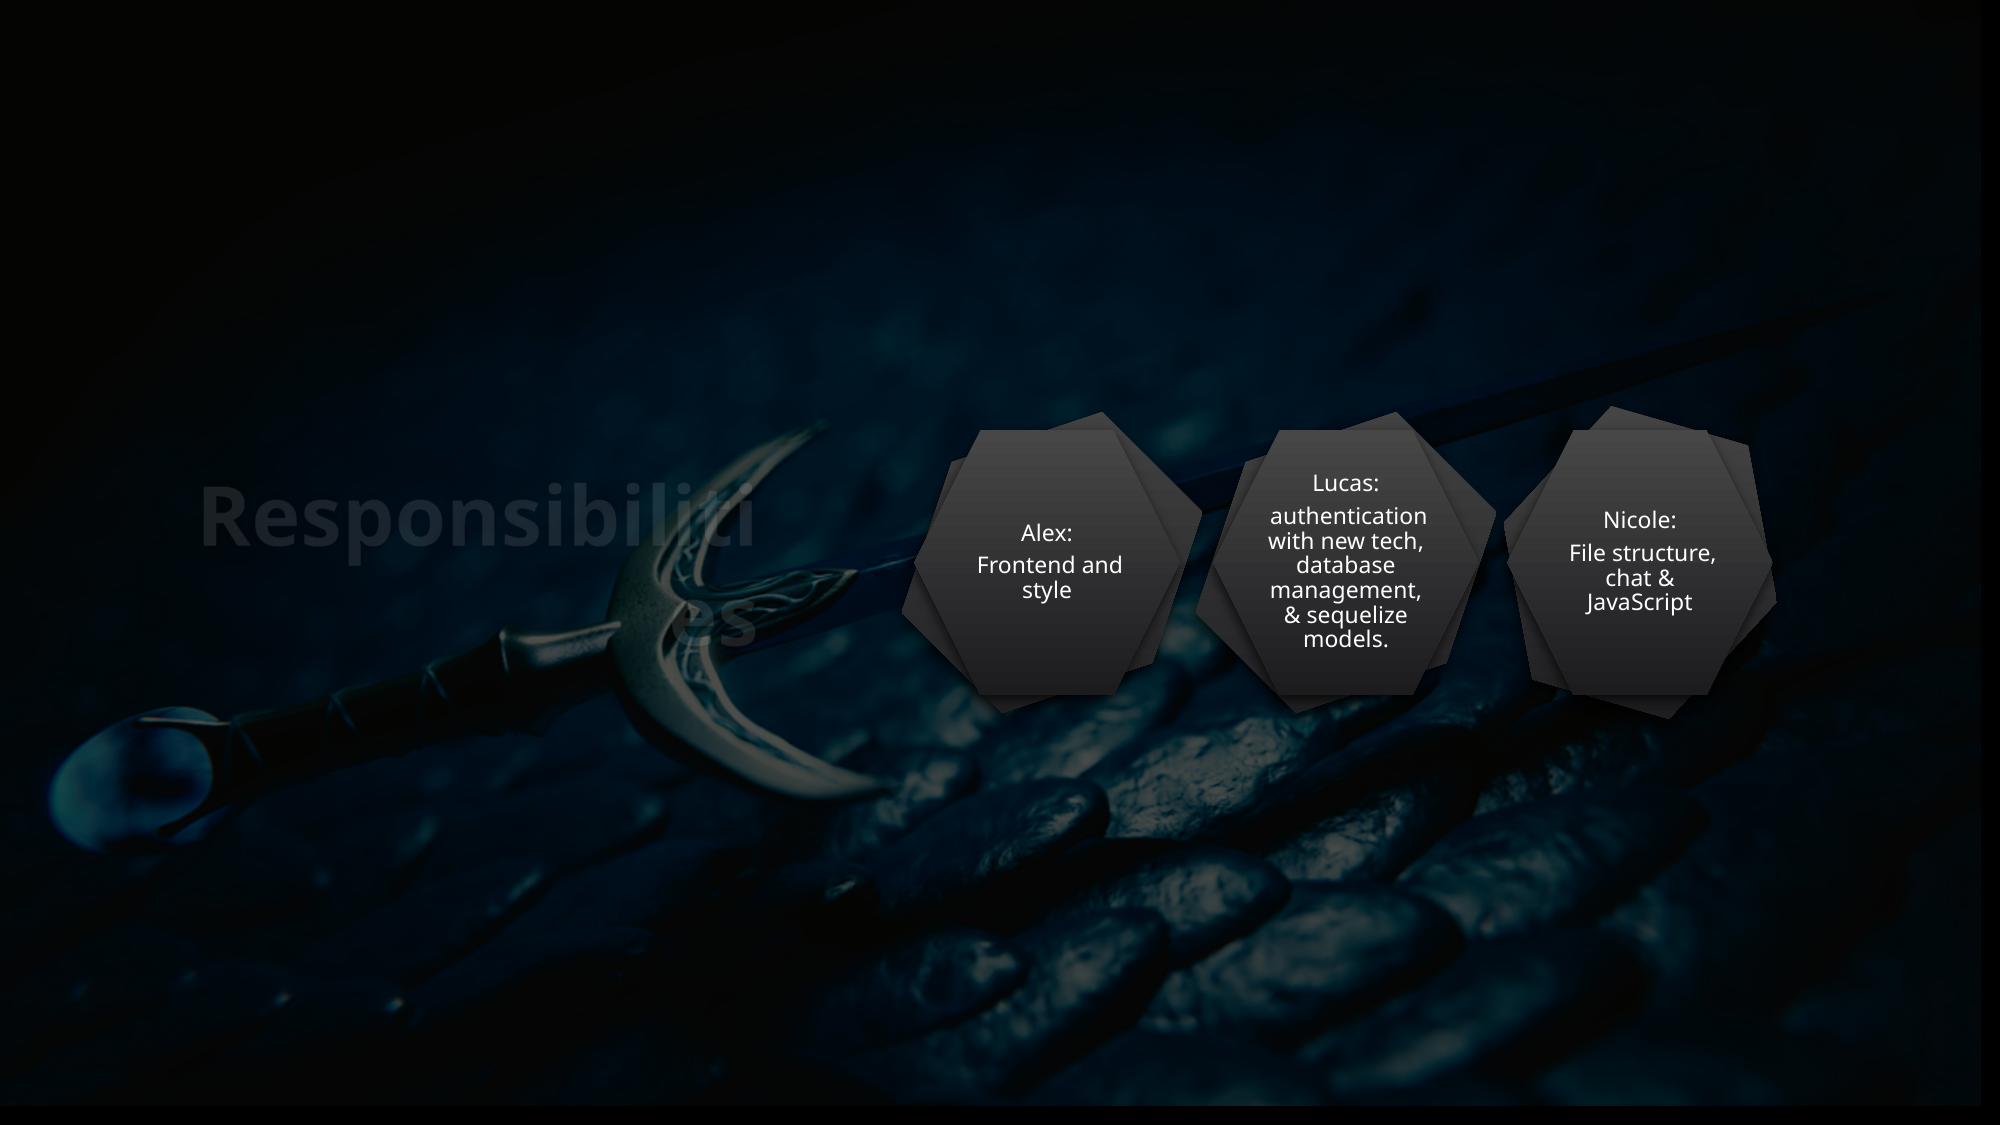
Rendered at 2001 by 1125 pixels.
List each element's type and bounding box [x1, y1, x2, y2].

picture [0, 0, 1981, 1106]
list [845, 174, 1789, 951]
